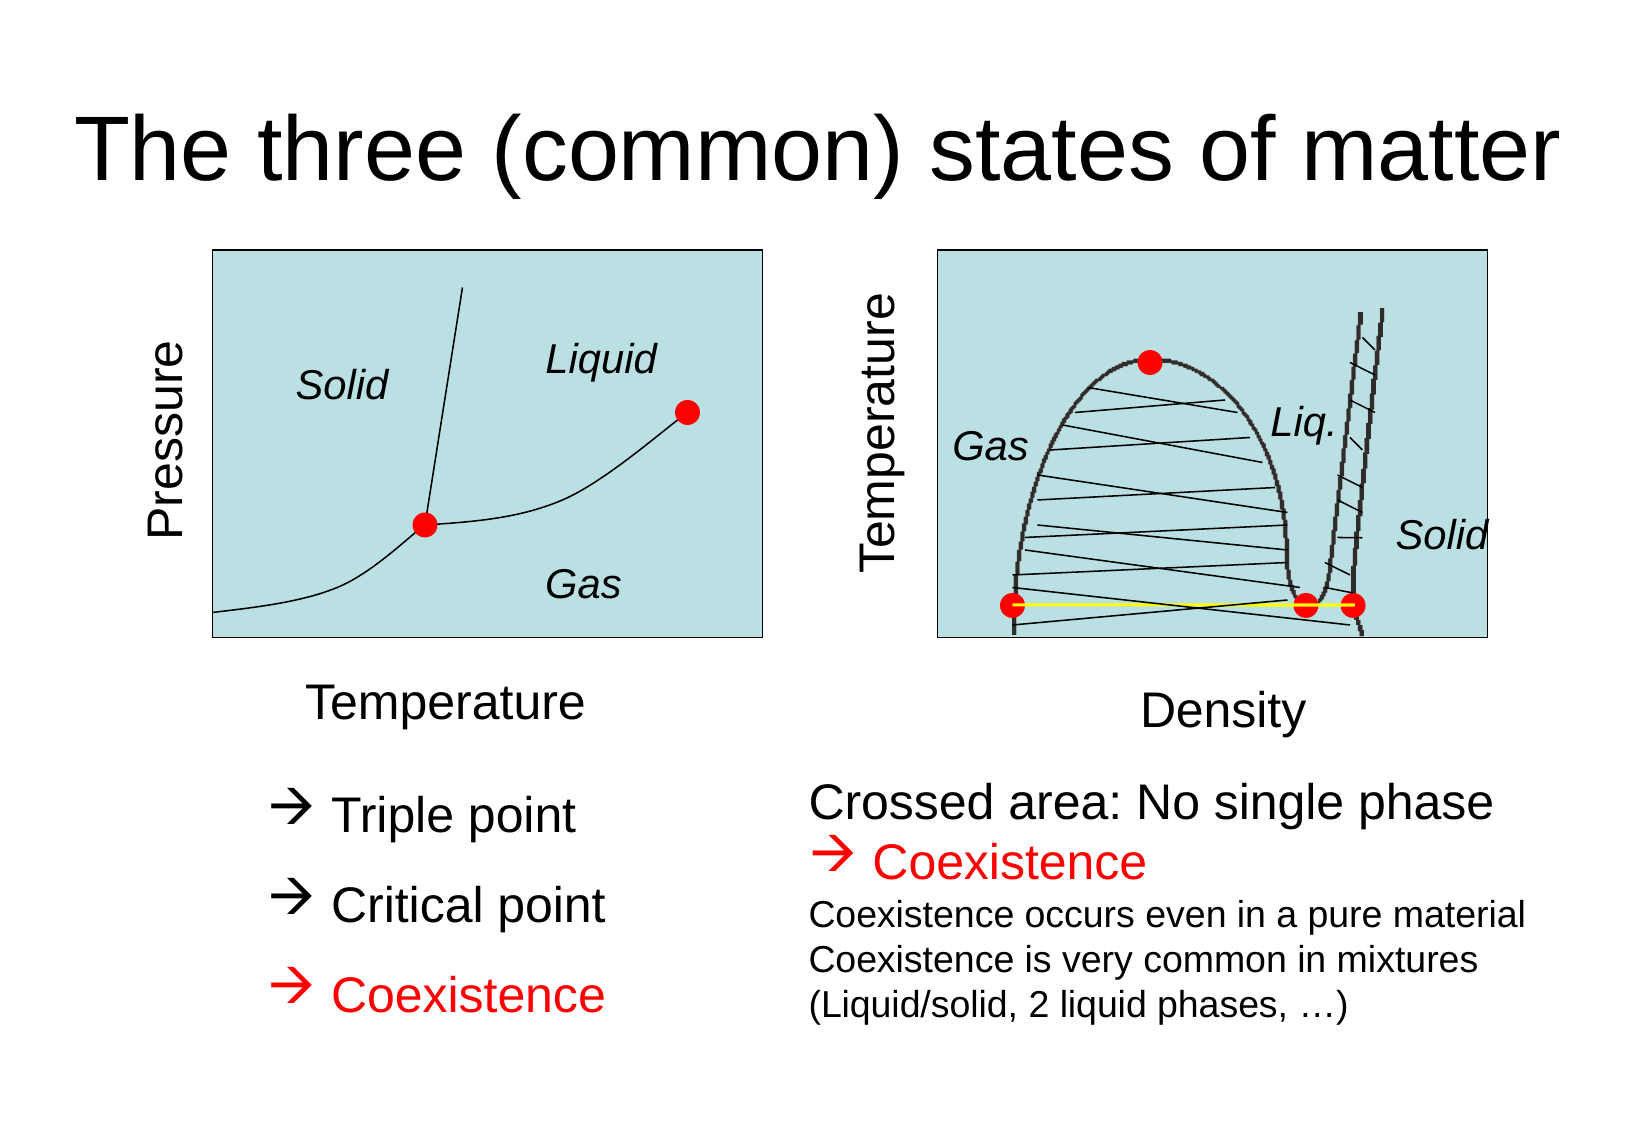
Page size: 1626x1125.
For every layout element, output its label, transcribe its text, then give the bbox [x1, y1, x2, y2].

text_box [999, 594, 1006, 617]
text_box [1012, 562, 1019, 576]
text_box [212, 287, 701, 613]
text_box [1062, 424, 1263, 463]
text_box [1037, 524, 1288, 548]
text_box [1337, 474, 1363, 488]
text_box Crossed area: No single phase Coexistence Coexistence occurs even in a pure material Coexistence is very common in mixtures (Liquid/solid, 2 liquid phases, …) [793, 762, 1541, 1125]
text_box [1324, 562, 1351, 576]
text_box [1362, 337, 1376, 351]
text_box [1349, 362, 1376, 376]
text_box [1037, 474, 1288, 513]
text_box Triple point Critical point Coexistence [252, 774, 621, 1030]
text_box Solid [1390, 500, 1504, 565]
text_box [1324, 587, 1354, 594]
title The three (common) states of matter [49, 49, 1588, 238]
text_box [1012, 587, 1351, 626]
text_box Pressure [124, 325, 200, 556]
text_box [1349, 399, 1376, 413]
text_box Density [1125, 670, 1322, 745]
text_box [1024, 549, 1301, 585]
picture [1012, 576, 1024, 587]
picture [1012, 306, 1386, 638]
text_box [1024, 524, 1036, 538]
text_box Temperature [837, 278, 913, 589]
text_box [1337, 499, 1363, 513]
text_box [1049, 437, 1057, 451]
text_box Temperature [290, 662, 601, 738]
text_box Gas [937, 249, 1488, 638]
text_box [212, 249, 763, 638]
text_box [1074, 399, 1082, 413]
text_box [1087, 387, 1238, 413]
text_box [1349, 437, 1363, 451]
